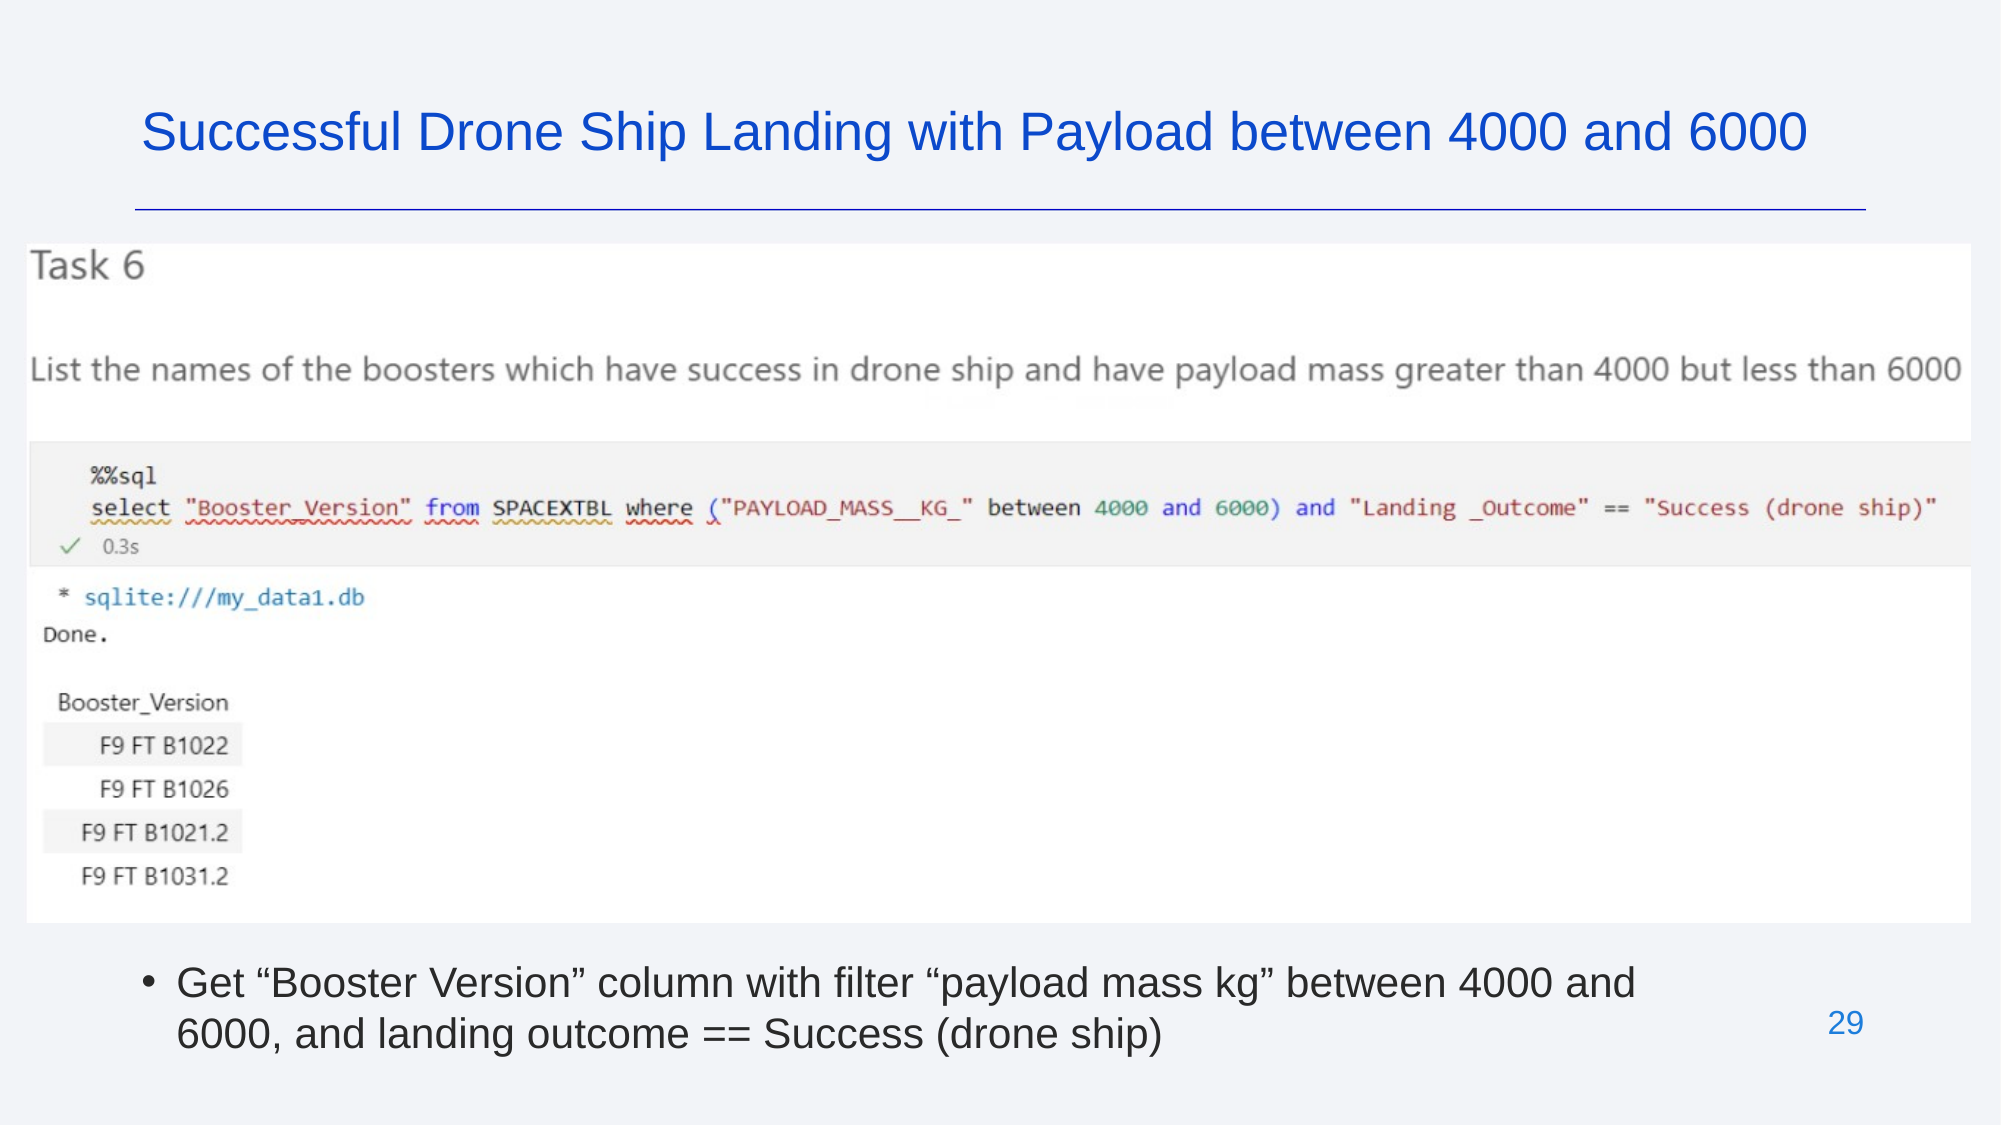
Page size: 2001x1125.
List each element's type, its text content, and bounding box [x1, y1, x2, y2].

picture [0, 0, 2001, 1125]
list Get “Booster Version” column with filter “payload mass kg” between 4000 and 6000, and landing outcome == Success (drone ship) [126, 947, 1725, 1066]
slide_number ‹#› [1725, 988, 1880, 1055]
text_box Successful Drone Ship Landing with Payload between 4000 and 6000 [126, 88, 1852, 179]
